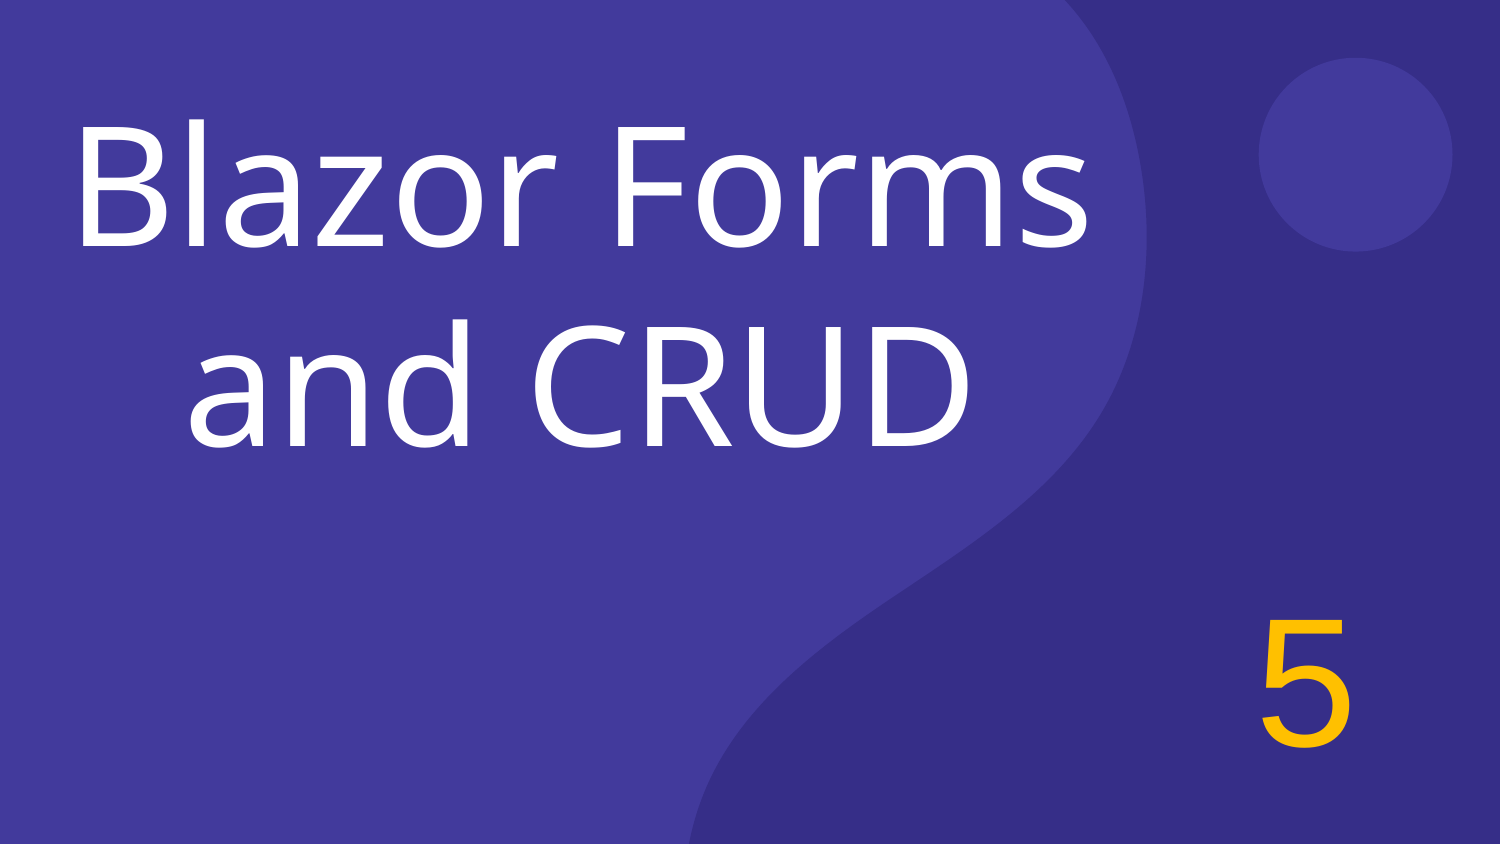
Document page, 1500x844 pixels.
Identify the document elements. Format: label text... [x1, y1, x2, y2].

text_box 5 [1104, 563, 1500, 799]
subtitle Blazor Forms and CRUD [0, 216, 1189, 495]
